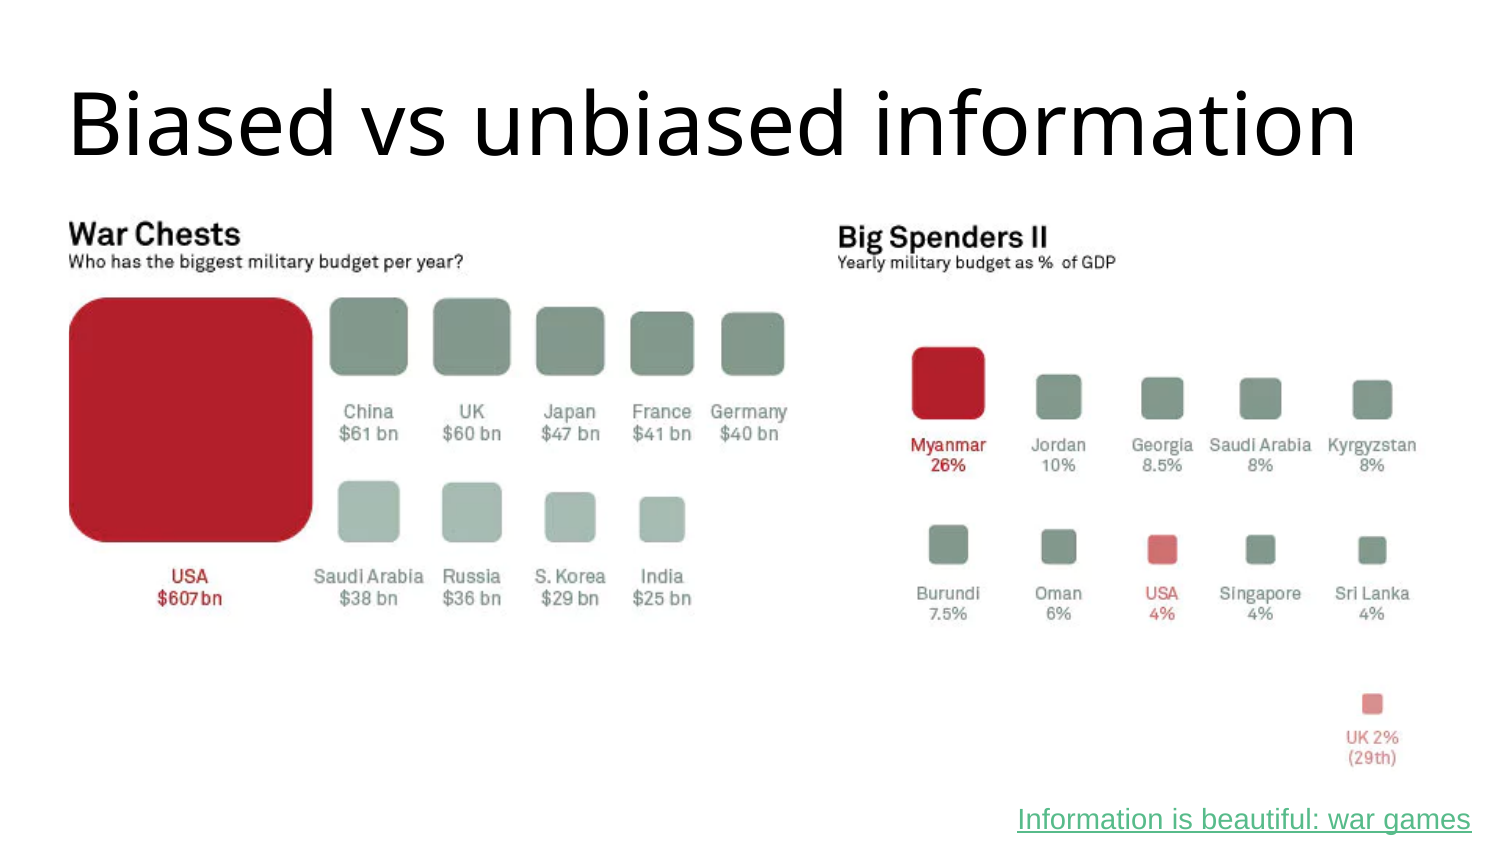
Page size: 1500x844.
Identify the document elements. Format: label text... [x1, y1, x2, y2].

title Biased vs unbiased information [51, 51, 1449, 189]
text_box Information is beautiful: war games [755, 791, 1487, 844]
picture [837, 212, 1500, 792]
picture [68, 202, 789, 628]
